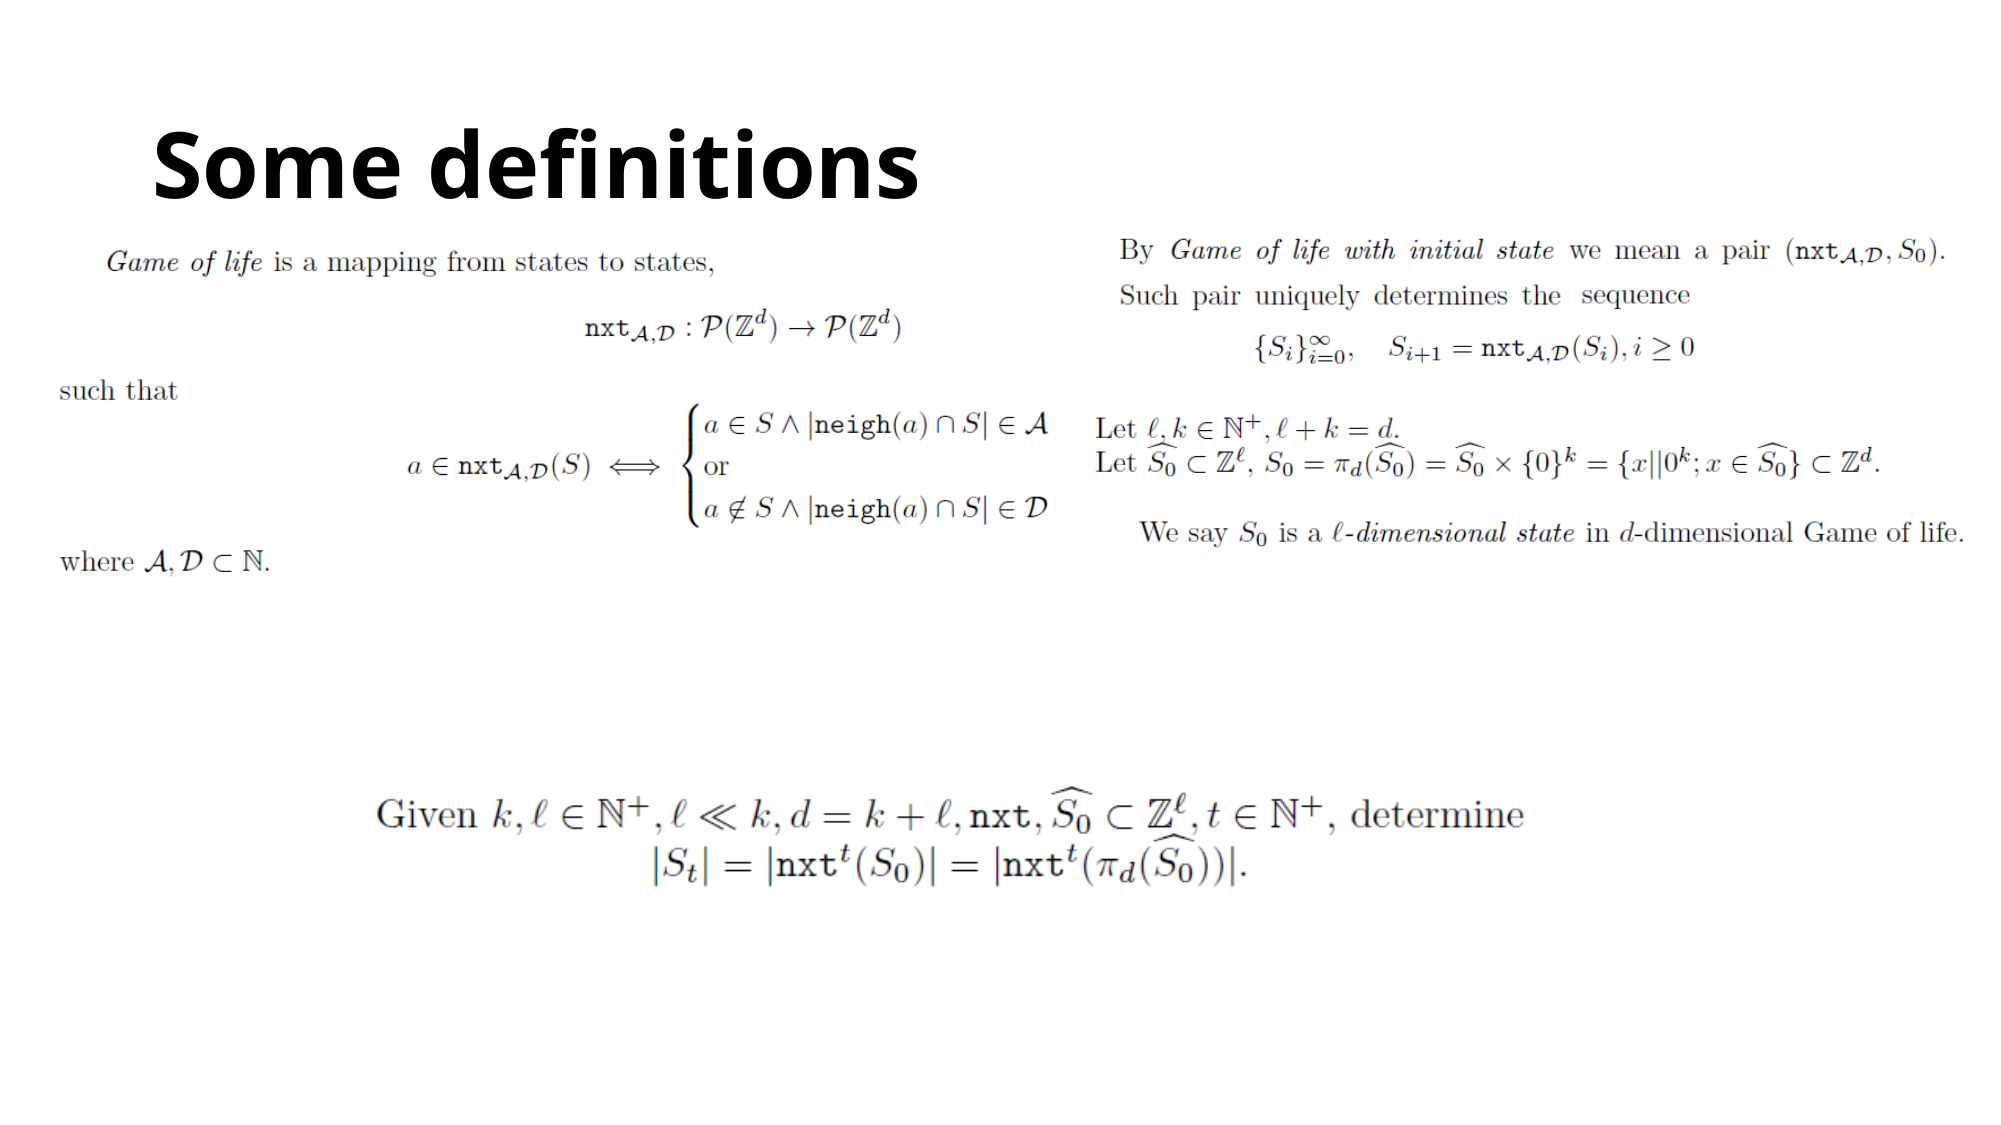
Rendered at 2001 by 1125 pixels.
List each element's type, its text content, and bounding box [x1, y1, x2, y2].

picture [49, 221, 1984, 580]
picture [361, 779, 1555, 926]
title Some definitions [137, 59, 1863, 246]
